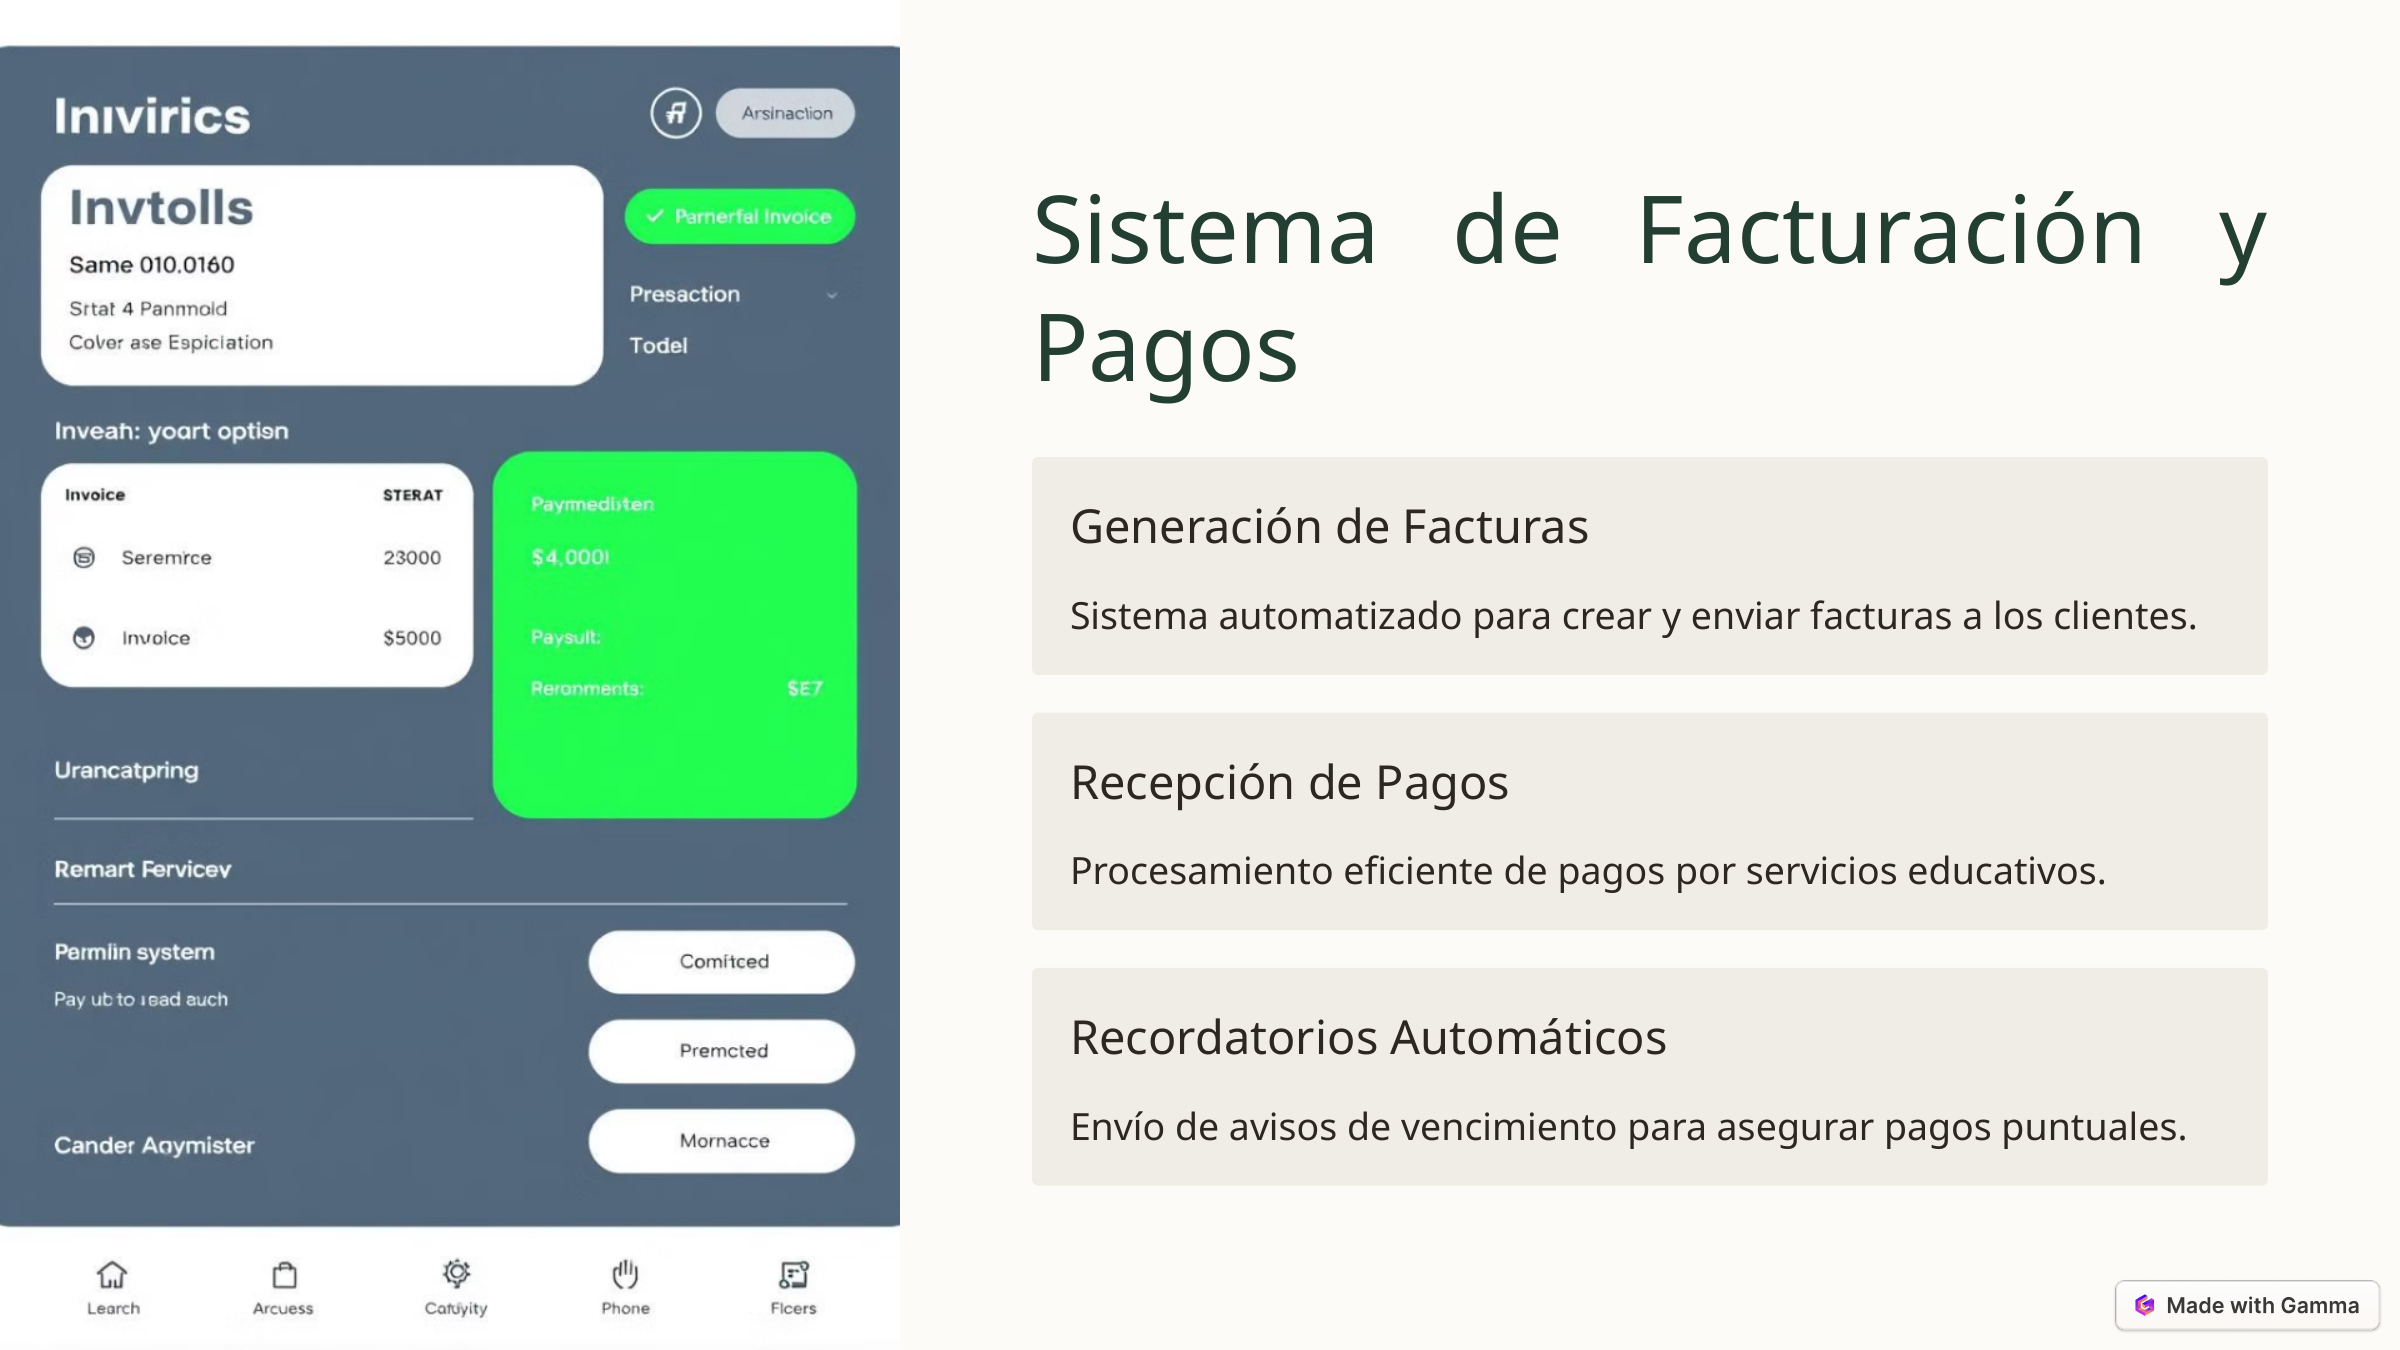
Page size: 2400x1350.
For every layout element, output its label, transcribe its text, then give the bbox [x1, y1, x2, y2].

picture [2106, 1271, 2389, 1339]
text_box [1032, 967, 2268, 1186]
picture [0, 0, 900, 1350]
text_box Recepción de Pagos [1069, 750, 1543, 810]
text_box Recordatorios Automáticos [1069, 1005, 1646, 1065]
text_box Generación de Facturas [1069, 494, 1563, 554]
text_box Envío de avisos de vencimiento para asegurar pagos puntuales. [1069, 1087, 2231, 1148]
text_box [1032, 457, 2268, 675]
text_box Procesamiento eficiente de pagos por servicios educativos. [1069, 831, 2231, 893]
text_box Sistema automatizado para crear y enviar facturas a los clientes. [1069, 576, 2231, 637]
text_box [1032, 712, 2268, 931]
text_box Sistema de Facturación y Pagos [1032, 164, 2268, 401]
